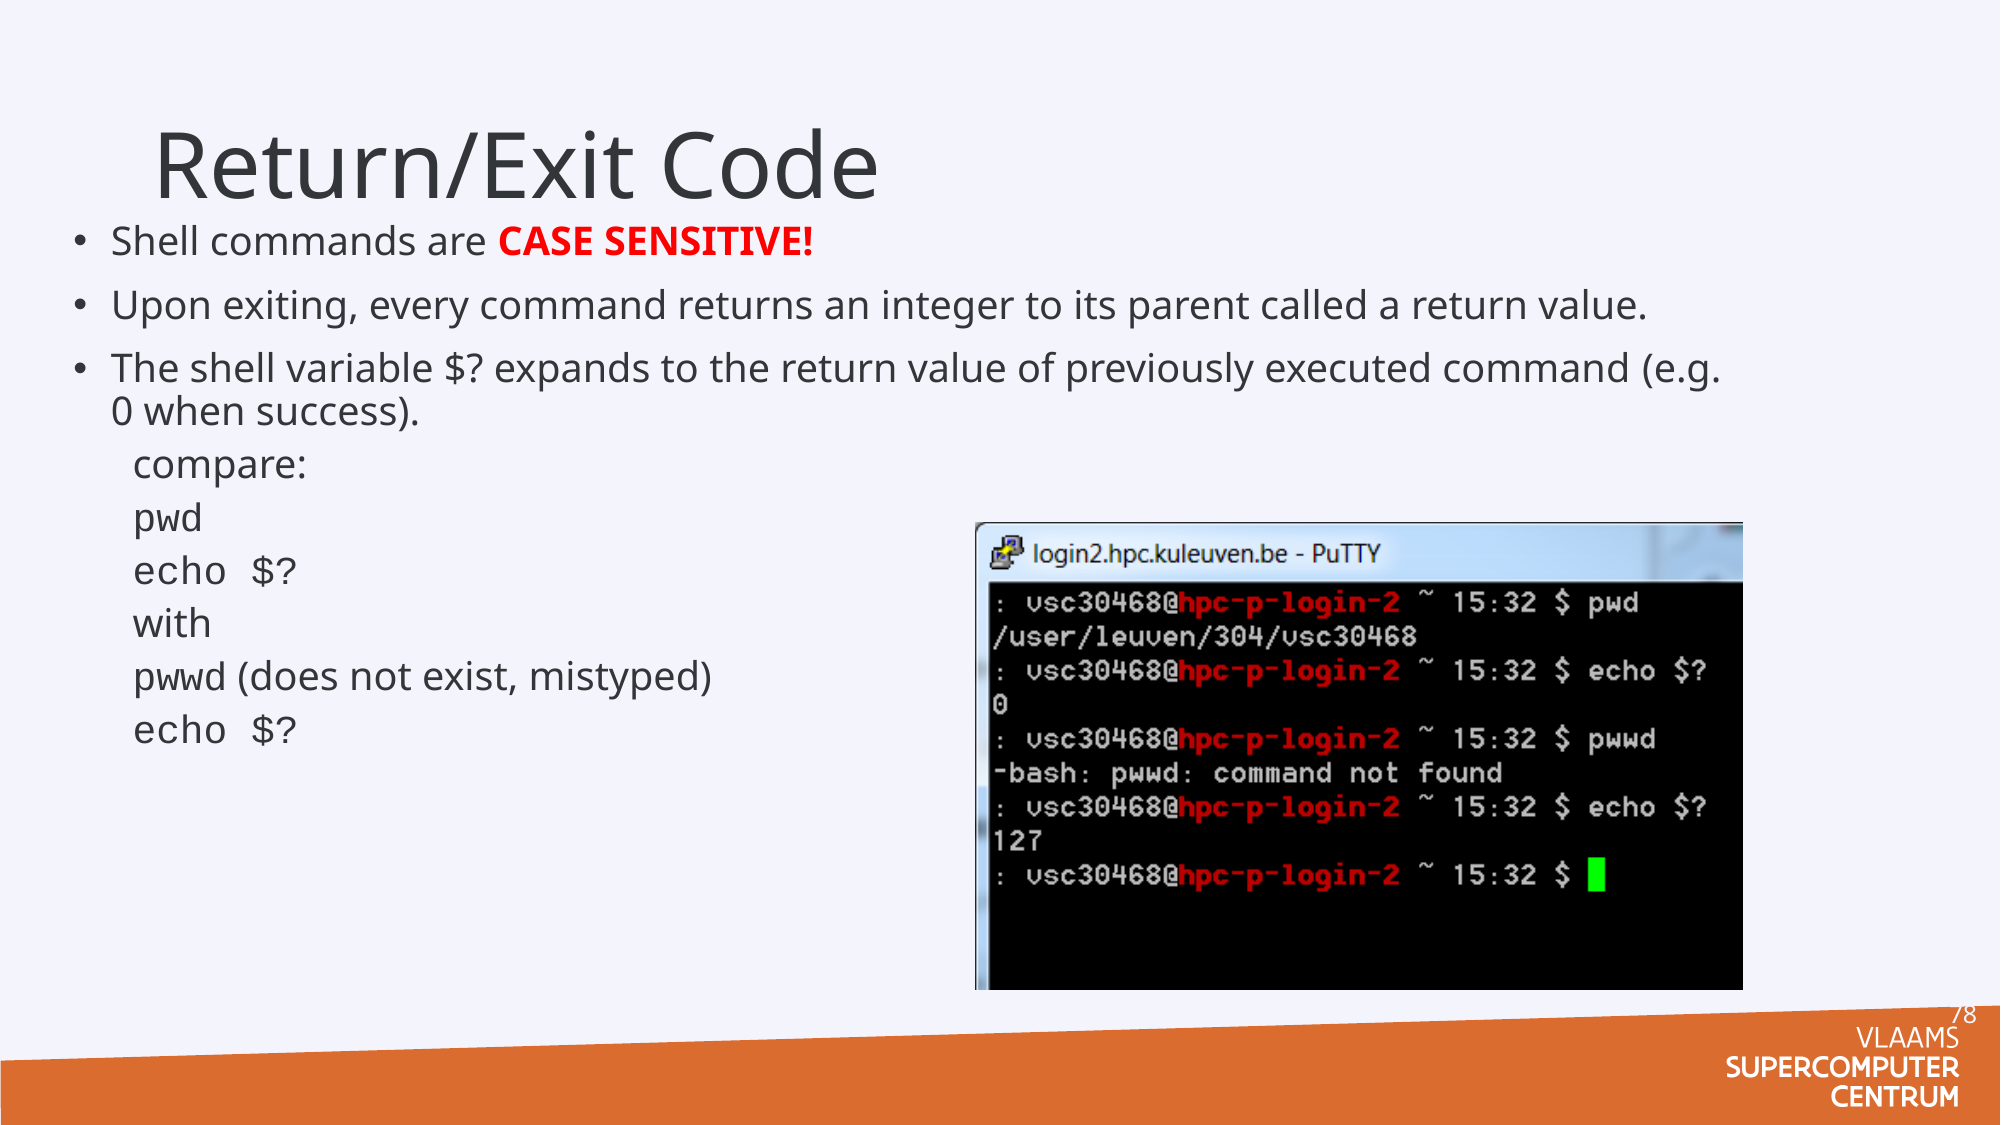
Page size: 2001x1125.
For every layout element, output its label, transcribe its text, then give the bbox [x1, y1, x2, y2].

title Return/Exit Code [137, 59, 1863, 278]
picture [1725, 1021, 1960, 1117]
picture [975, 522, 1743, 990]
list Shell commands are CASE SENSITIVE! Upon exiting, every command returns an integer to its parent called a return value. The shell variable $? expands to the return value of previously executed command (e.g. 0 when success). compare: pwd echo $? with pwwd (does not exist, mistyped) echo $? [73, 221, 1750, 948]
slide_number 78 [1787, 992, 1993, 1040]
